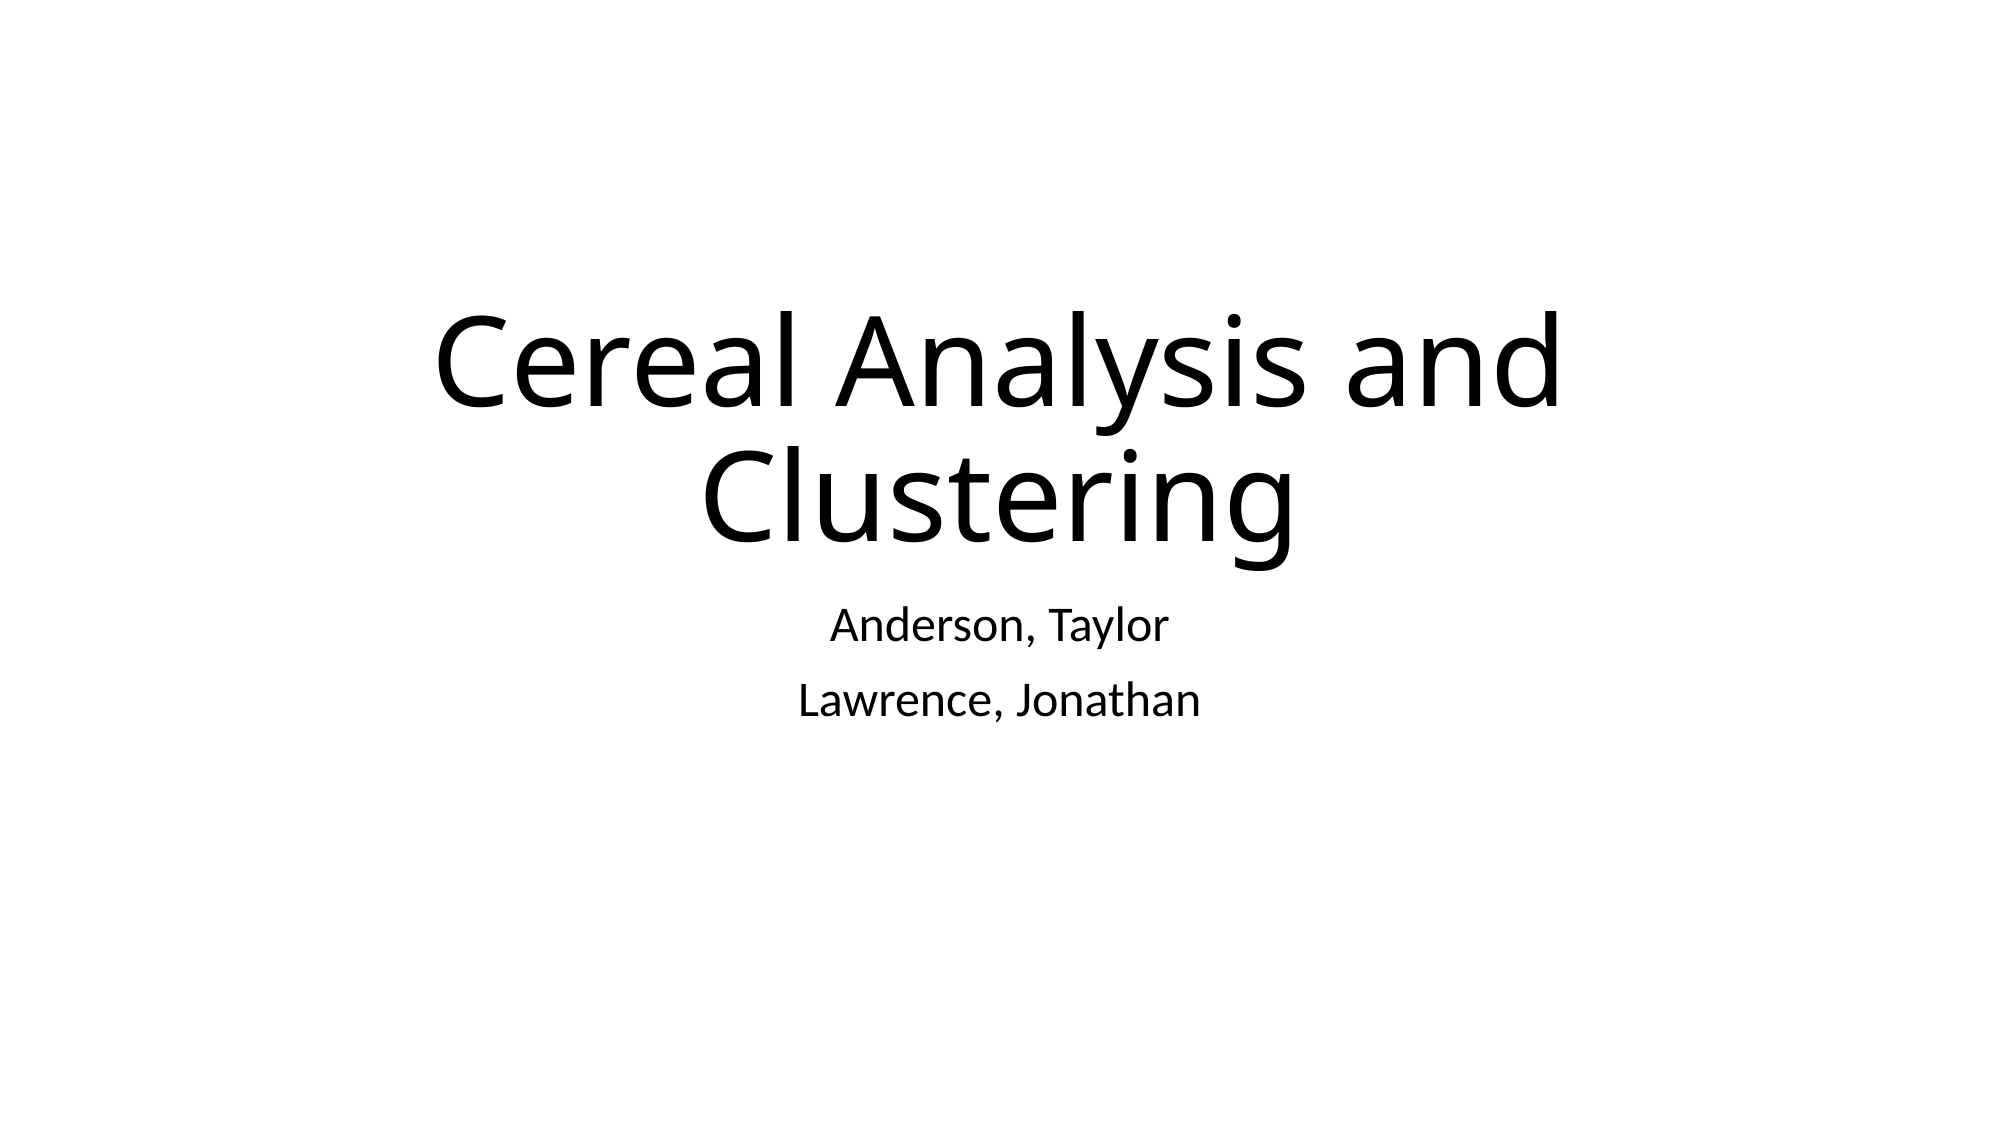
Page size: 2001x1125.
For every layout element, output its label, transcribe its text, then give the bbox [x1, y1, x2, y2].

subtitle Anderson, Taylor Lawrence, Jonathan [249, 590, 1750, 863]
title Cereal Analysis and Clustering [249, 184, 1750, 576]
